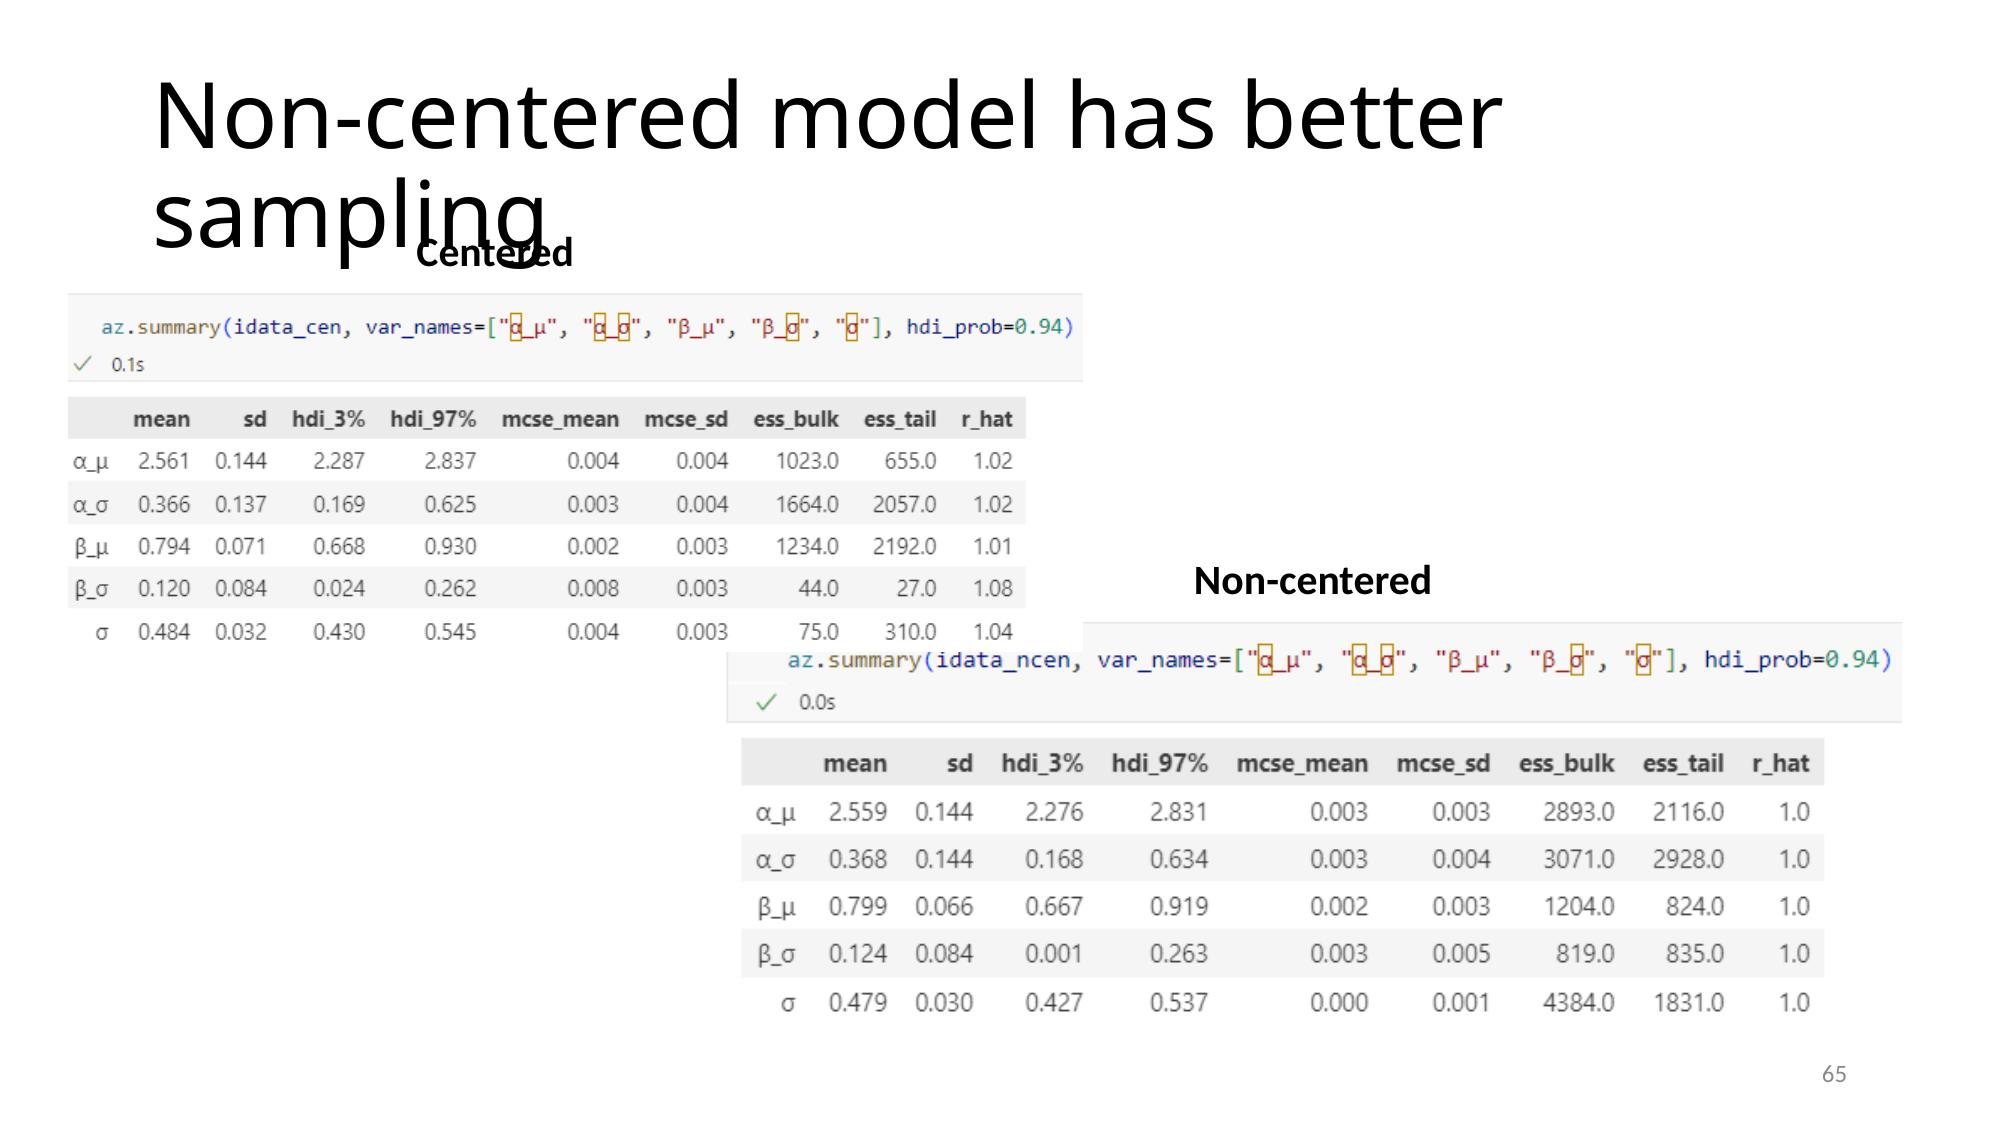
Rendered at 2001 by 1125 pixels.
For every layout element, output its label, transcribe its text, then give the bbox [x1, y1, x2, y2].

text_box Non-centered [1179, 545, 1448, 610]
slide_number 65 [1412, 1042, 1863, 1103]
text_box Centered [401, 217, 590, 283]
picture [67, 289, 1902, 1032]
title Non-centered model has better sampling [137, 59, 1863, 278]
